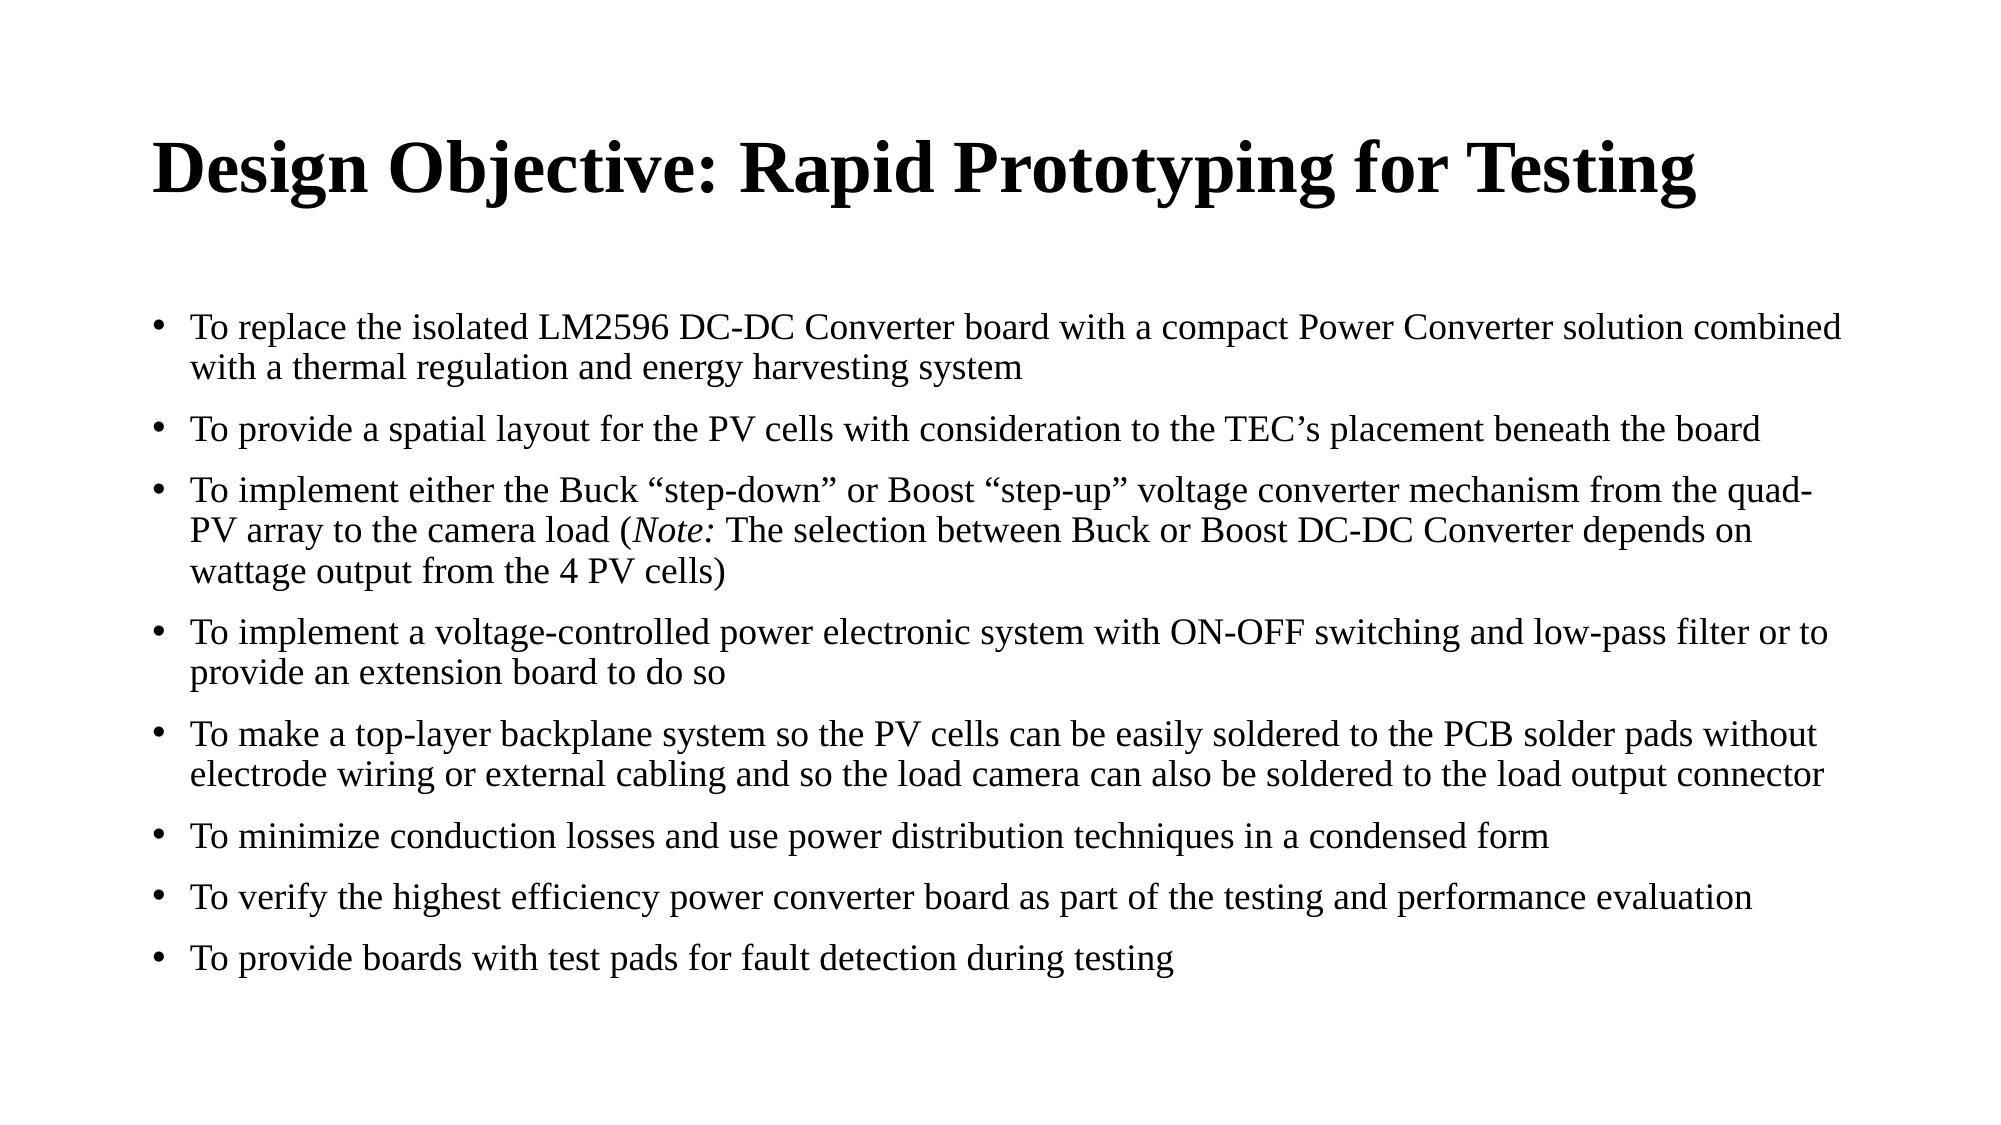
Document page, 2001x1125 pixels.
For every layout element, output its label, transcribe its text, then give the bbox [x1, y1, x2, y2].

title Design Objective: Rapid Prototyping for Testing [137, 59, 1863, 278]
list To replace the isolated LM2596 DC-DC Converter board with a compact Power Converter solution combined with a thermal regulation and energy harvesting system To provide a spatial layout for the PV cells with consideration to the TEC’s placement beneath the board To implement either the Buck “step-down” or Boost “step-up” voltage converter mechanism from the quad-PV array to the camera load (Note: The selection between Buck or Boost DC-DC Converter depends on wattage output from the 4 PV cells) To implement a voltage-controlled power electronic system with ON-OFF switching and low-pass filter or to provide an extension board to do so To make a top-layer backplane system so the PV cells can be easily soldered to the PCB solder pads without electrode wiring or external cabling and so the load camera can also be soldered to the load output connector To minimize conduction losses and use power distribution techniques in a condensed form To verify the highest efficiency power converter board as part of the testing and performance evaluation To provide boards with test pads for fault detection during testing [137, 299, 1863, 1014]
